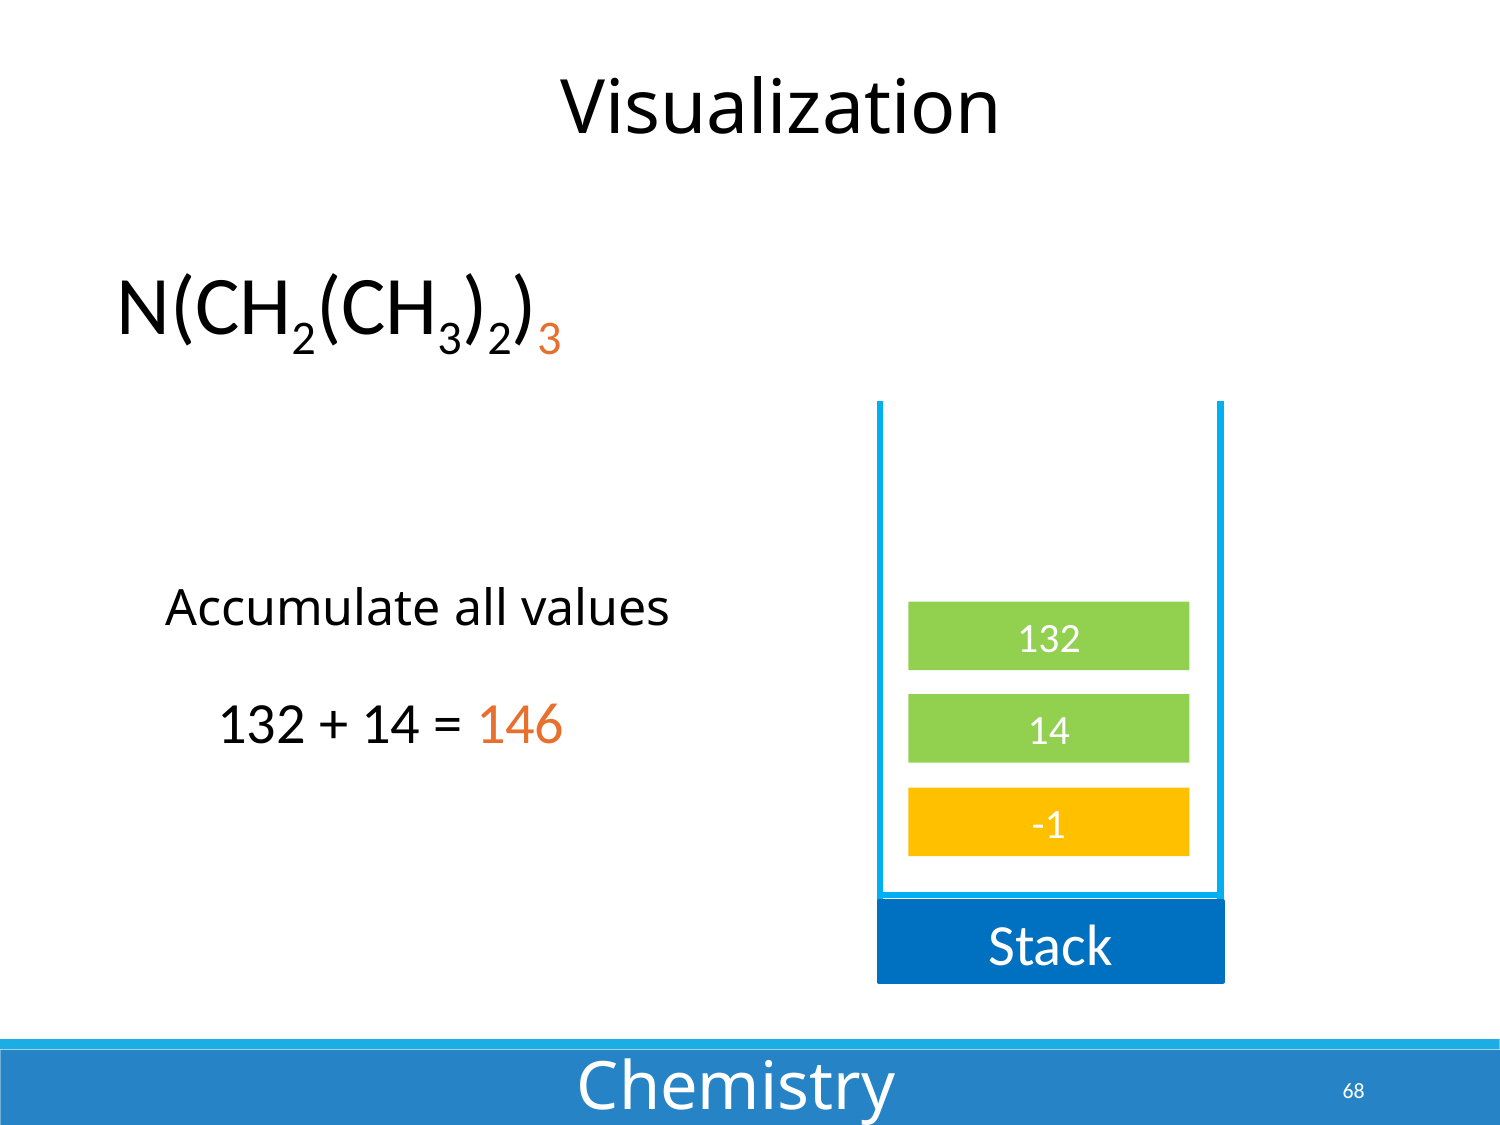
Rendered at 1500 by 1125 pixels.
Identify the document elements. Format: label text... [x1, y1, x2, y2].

text_box Accumulate all values [150, 568, 686, 643]
text_box Visualization [548, 52, 1434, 153]
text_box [879, 400, 1222, 902]
text_box Chemistry [417, 1035, 1055, 1125]
text_box N(CH2(CH3)2)3 [101, 243, 879, 372]
text_box 132 + 14 = 146 [202, 678, 634, 763]
text_box Stack [878, 907, 1224, 983]
slide_number 68 [1218, 1059, 1380, 1120]
